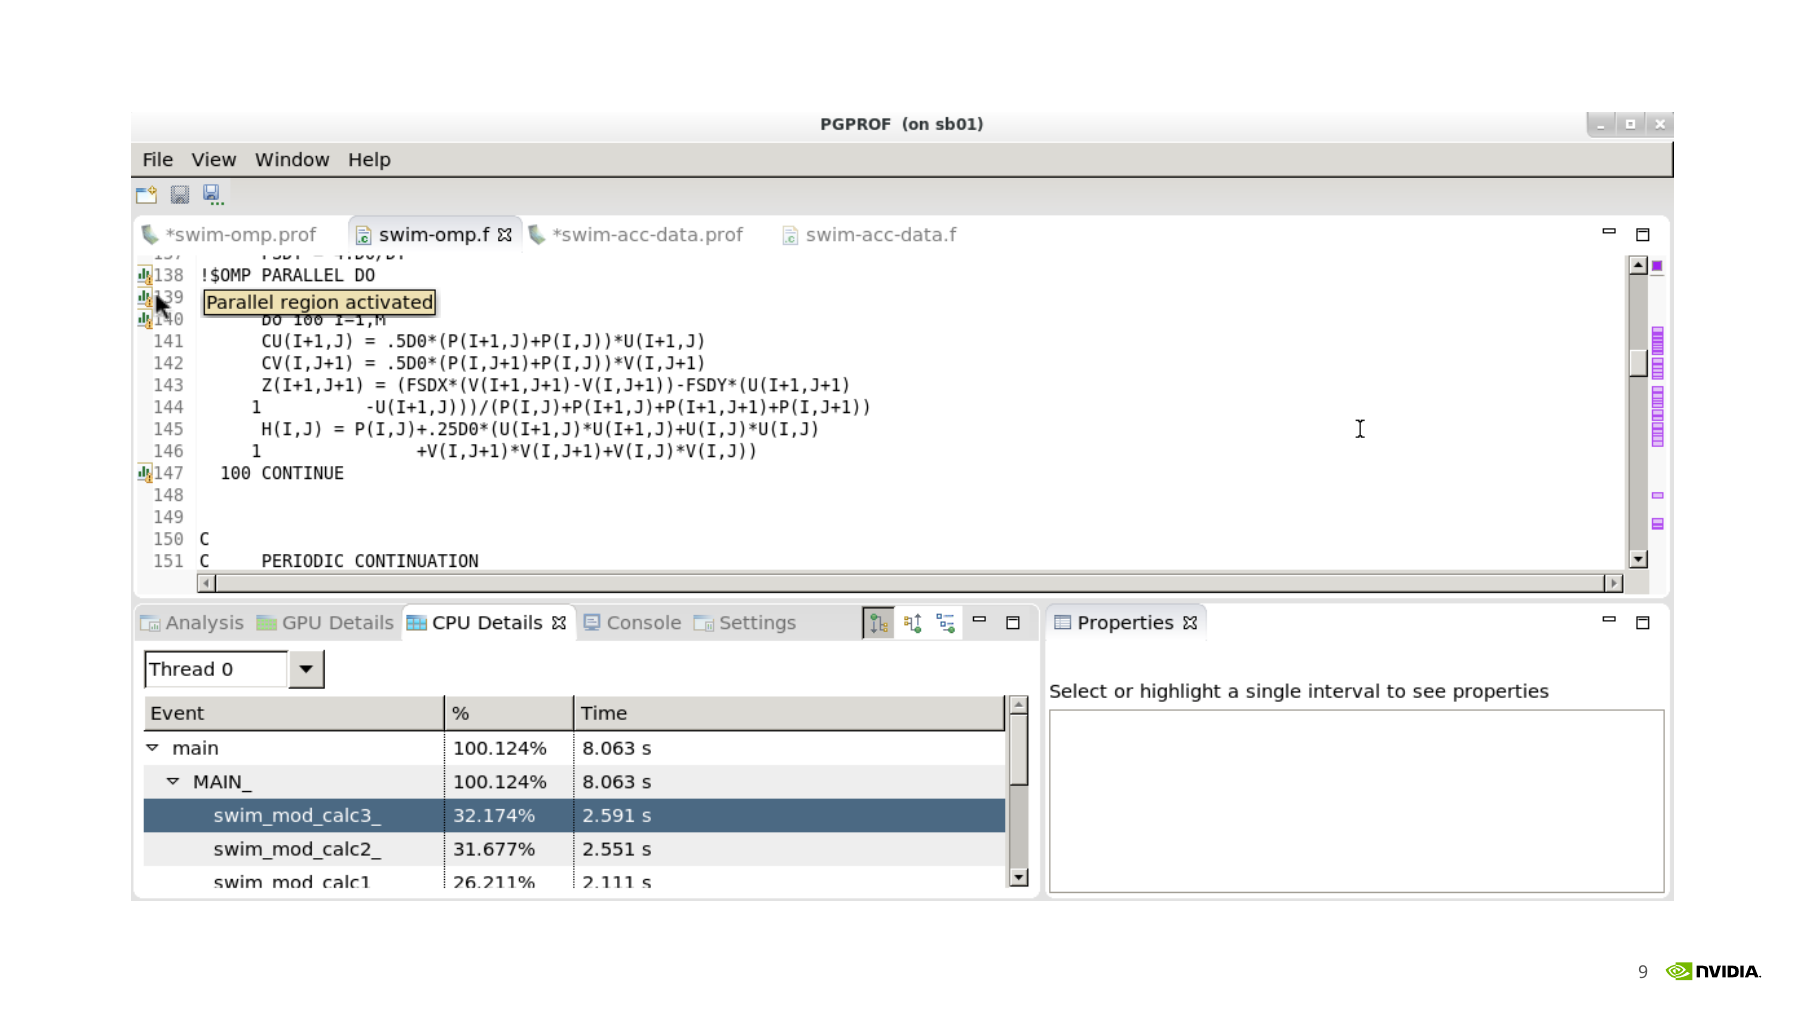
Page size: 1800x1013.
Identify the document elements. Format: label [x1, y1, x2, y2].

picture [131, 111, 1675, 902]
